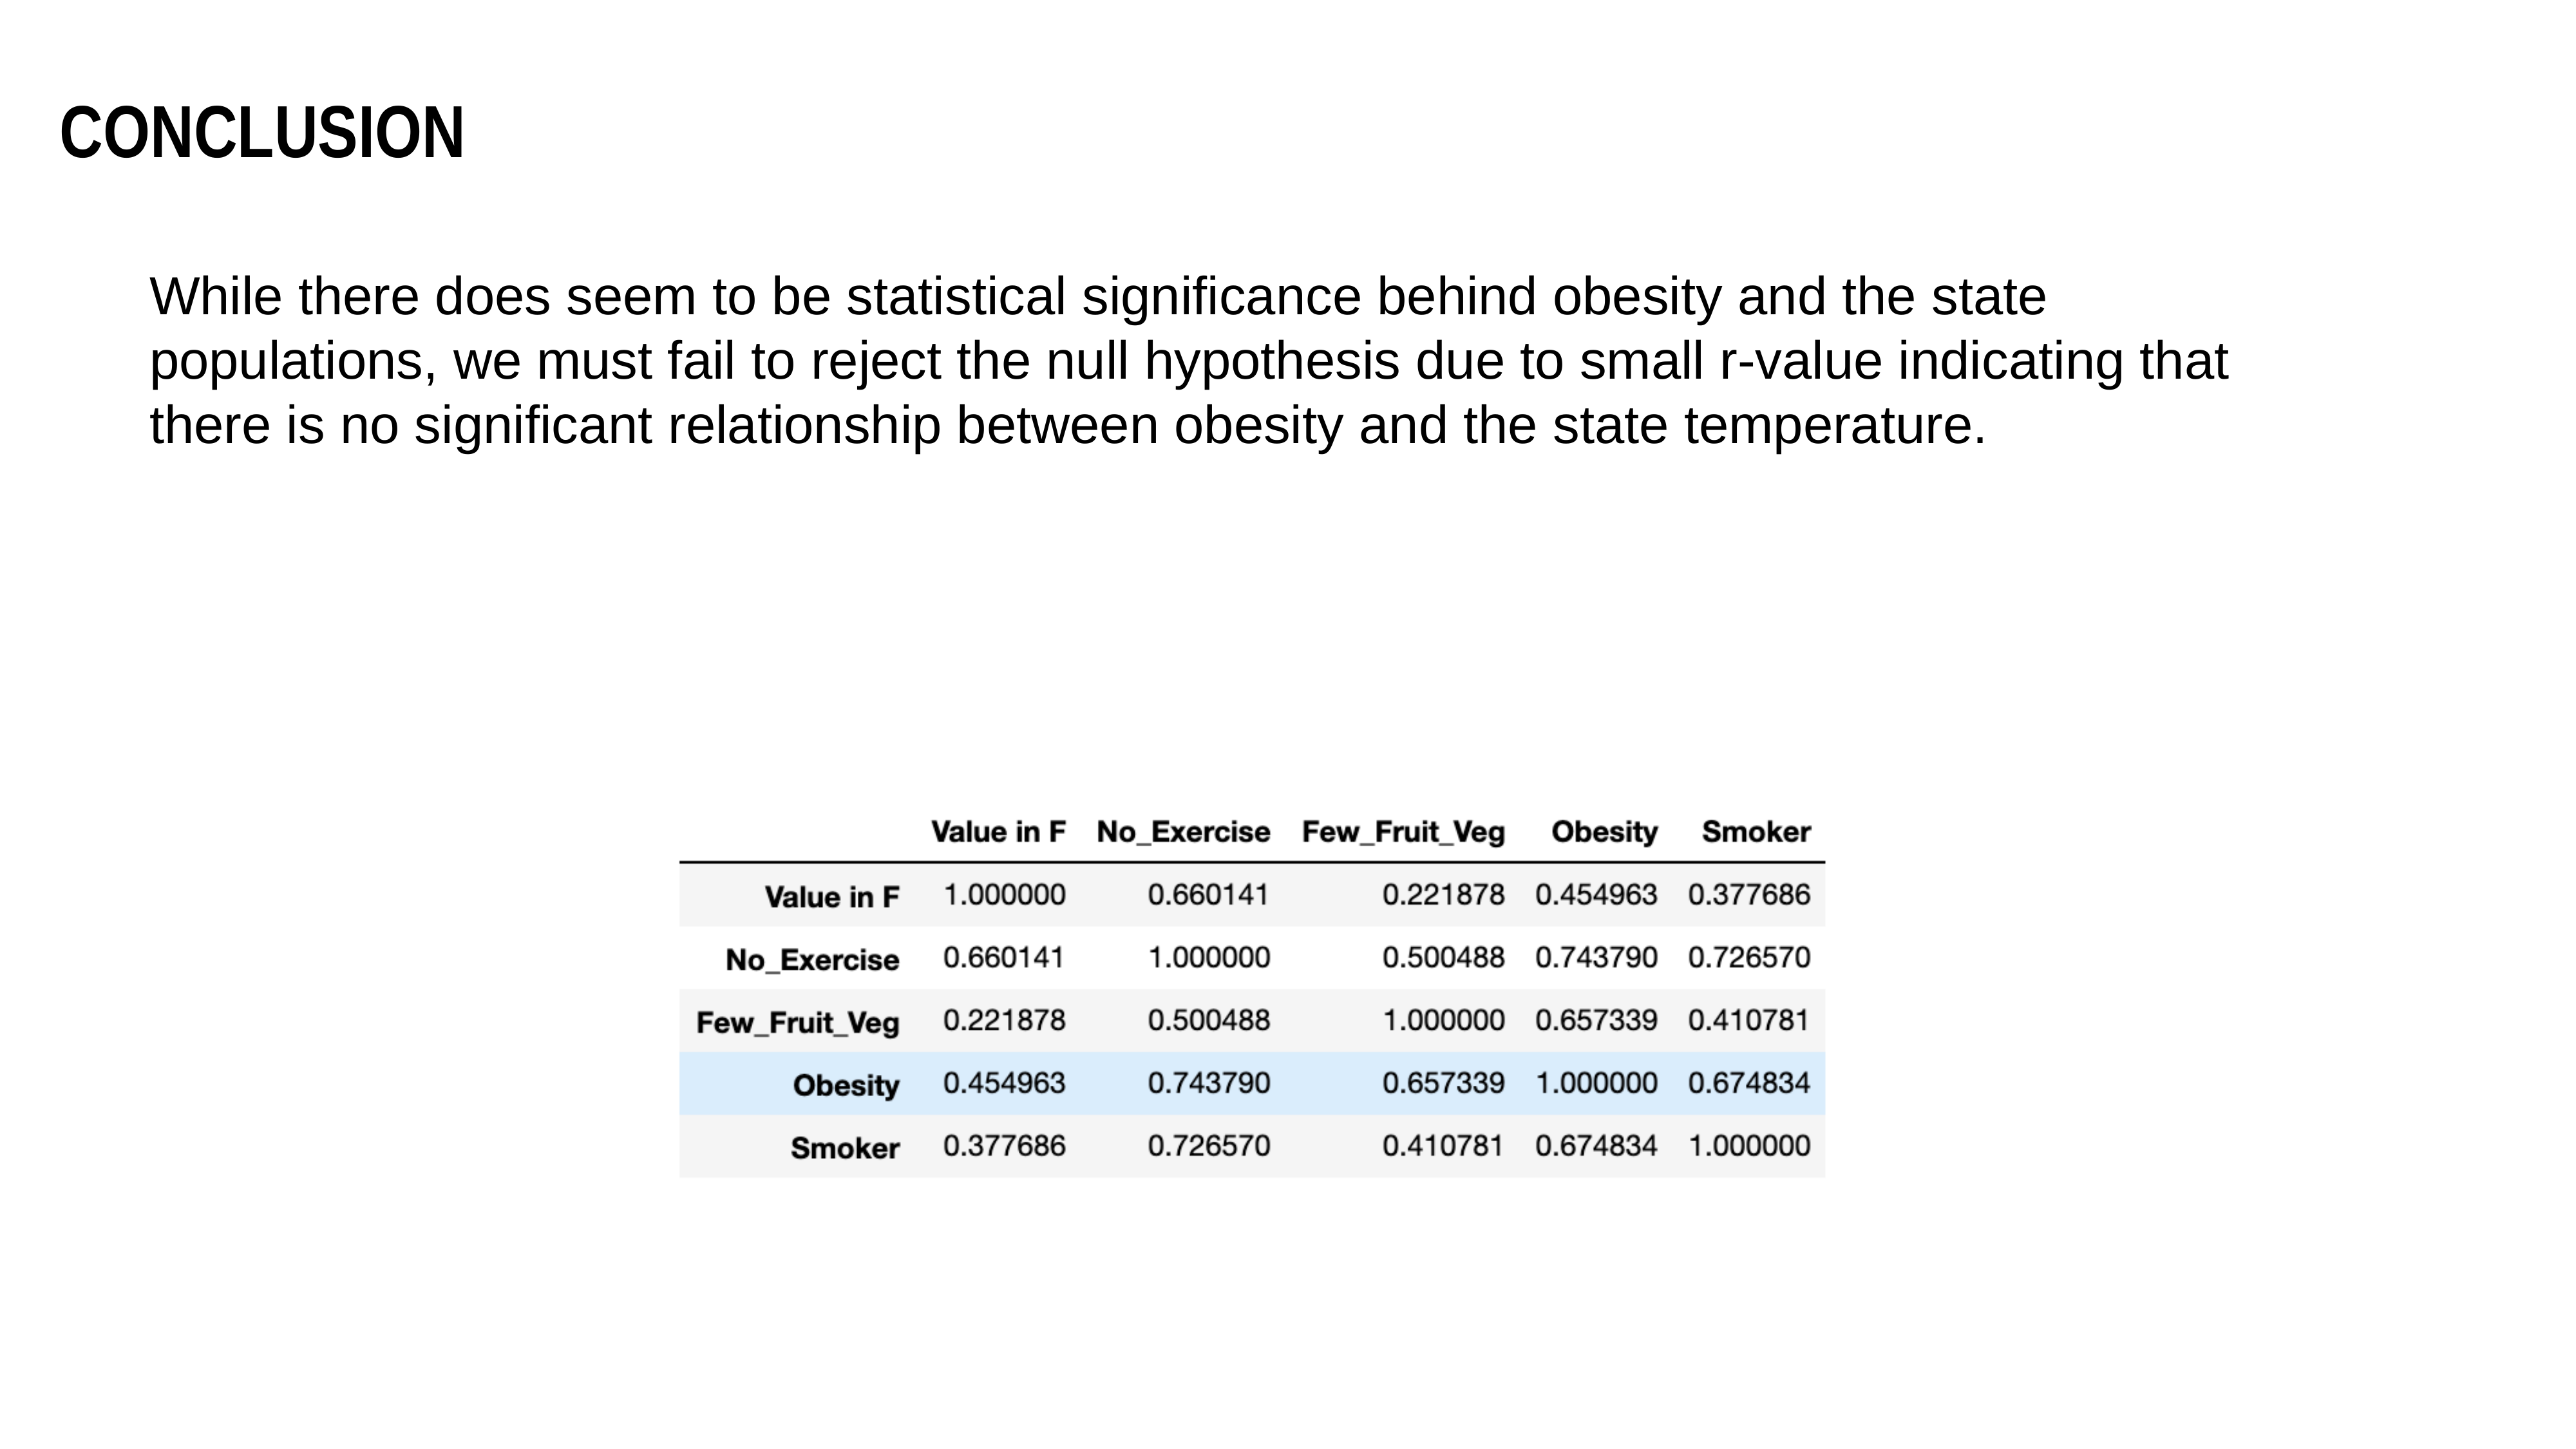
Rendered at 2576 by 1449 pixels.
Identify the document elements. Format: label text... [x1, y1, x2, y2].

text_box While there does seem to be statistical significance behind obesity and the state populations, we must fail to reject the null hypothesis due to small r-value indicating that there is no significant relationship between obesity and the state temperature. [144, 191, 2353, 460]
picture [660, 777, 1837, 1200]
text_box Conclusion [54, 78, 1482, 178]
